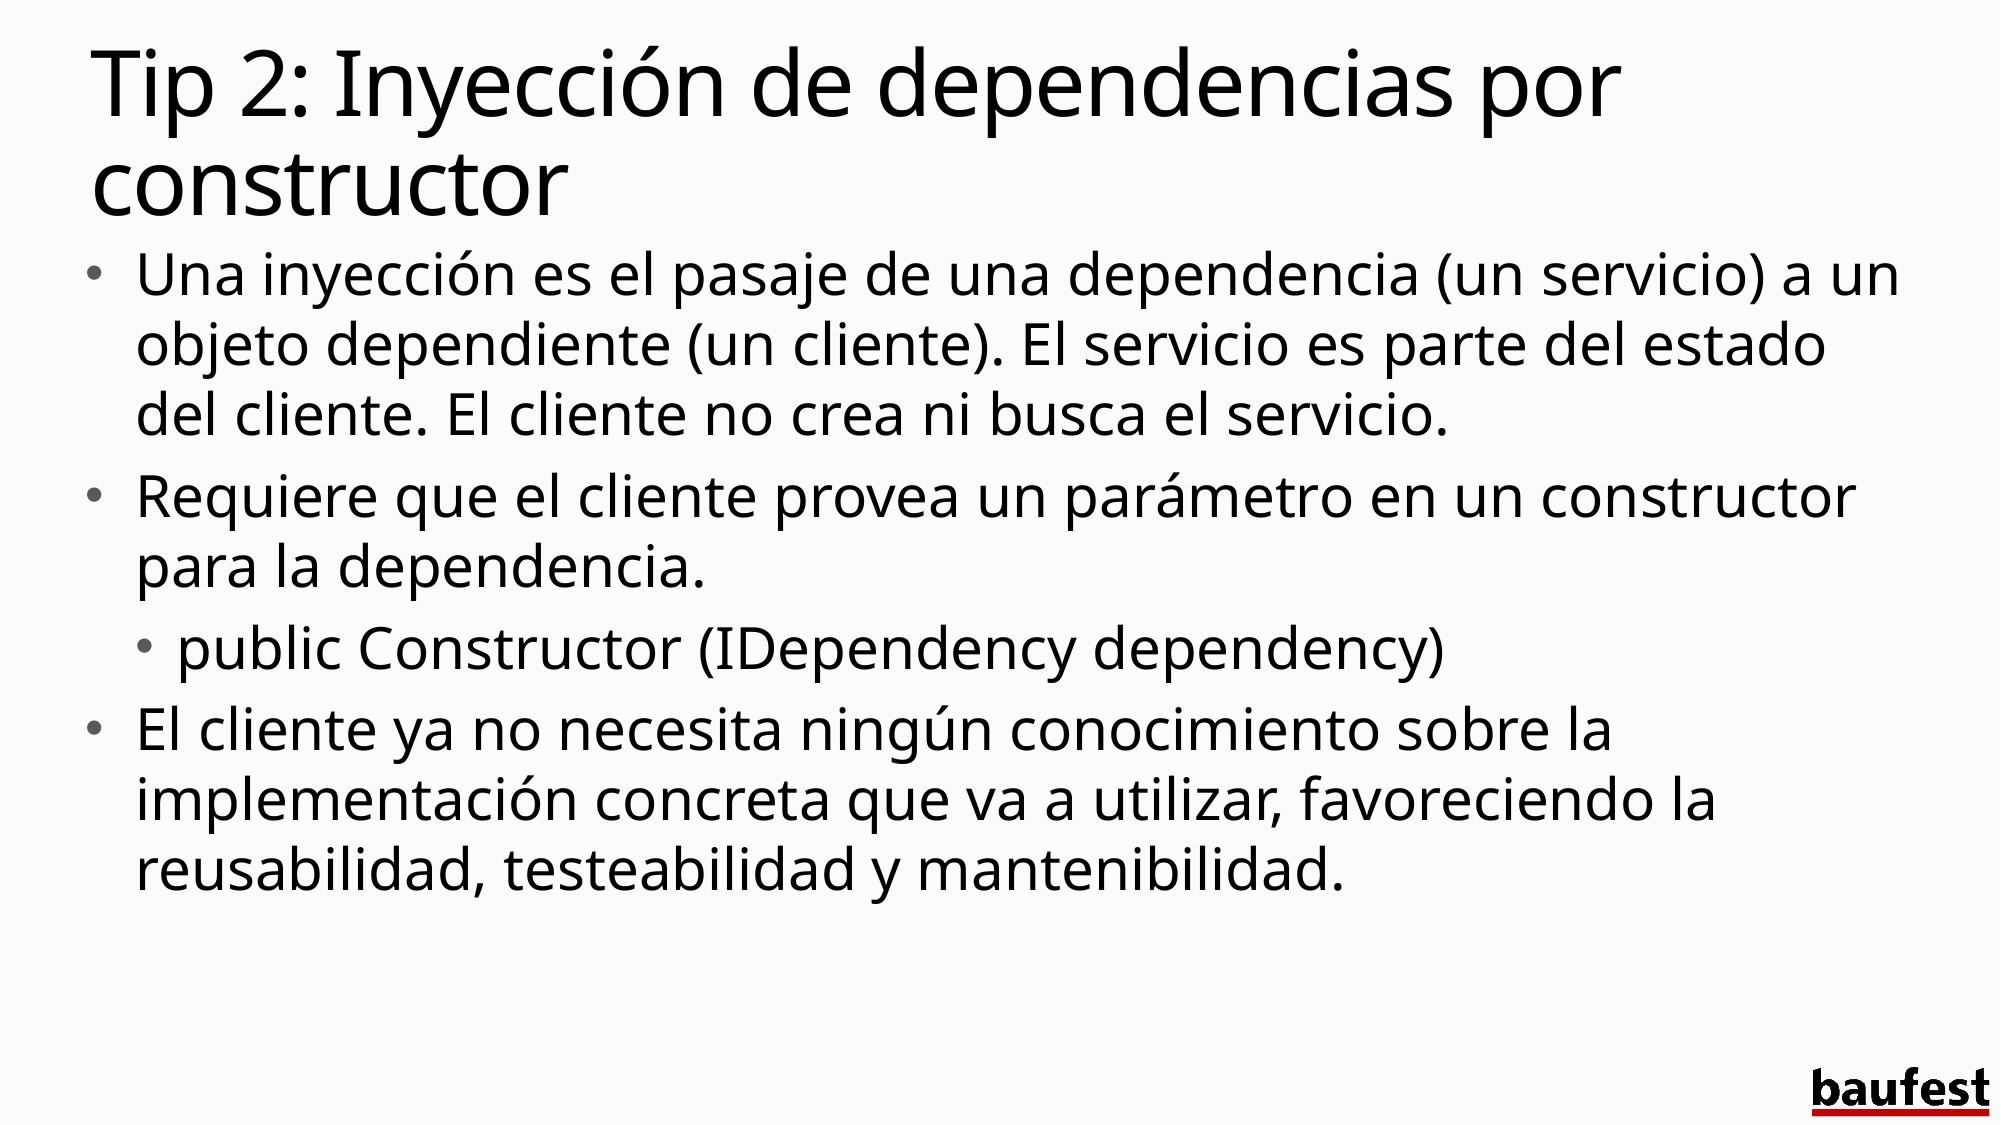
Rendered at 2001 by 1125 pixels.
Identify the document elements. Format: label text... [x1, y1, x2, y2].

title Tip 2: Inyección de dependencias por constructor [90, 37, 1920, 138]
list Una inyección es el pasaje de una dependencia (un servicio) a un objeto dependiente (un cliente). El servicio es parte del estado del cliente. El cliente no crea ni busca el servicio. Requiere que el cliente provea un parámetro en un constructor para la dependencia. public Constructor (IDependency dependency) El cliente ya no necesita ningún conocimiento sobre la implementación concreta que va a utilizar, favoreciendo la reusabilidad, testeabilidad y mantenibilidad. [85, 237, 1915, 924]
picture [1812, 1066, 1990, 1117]
